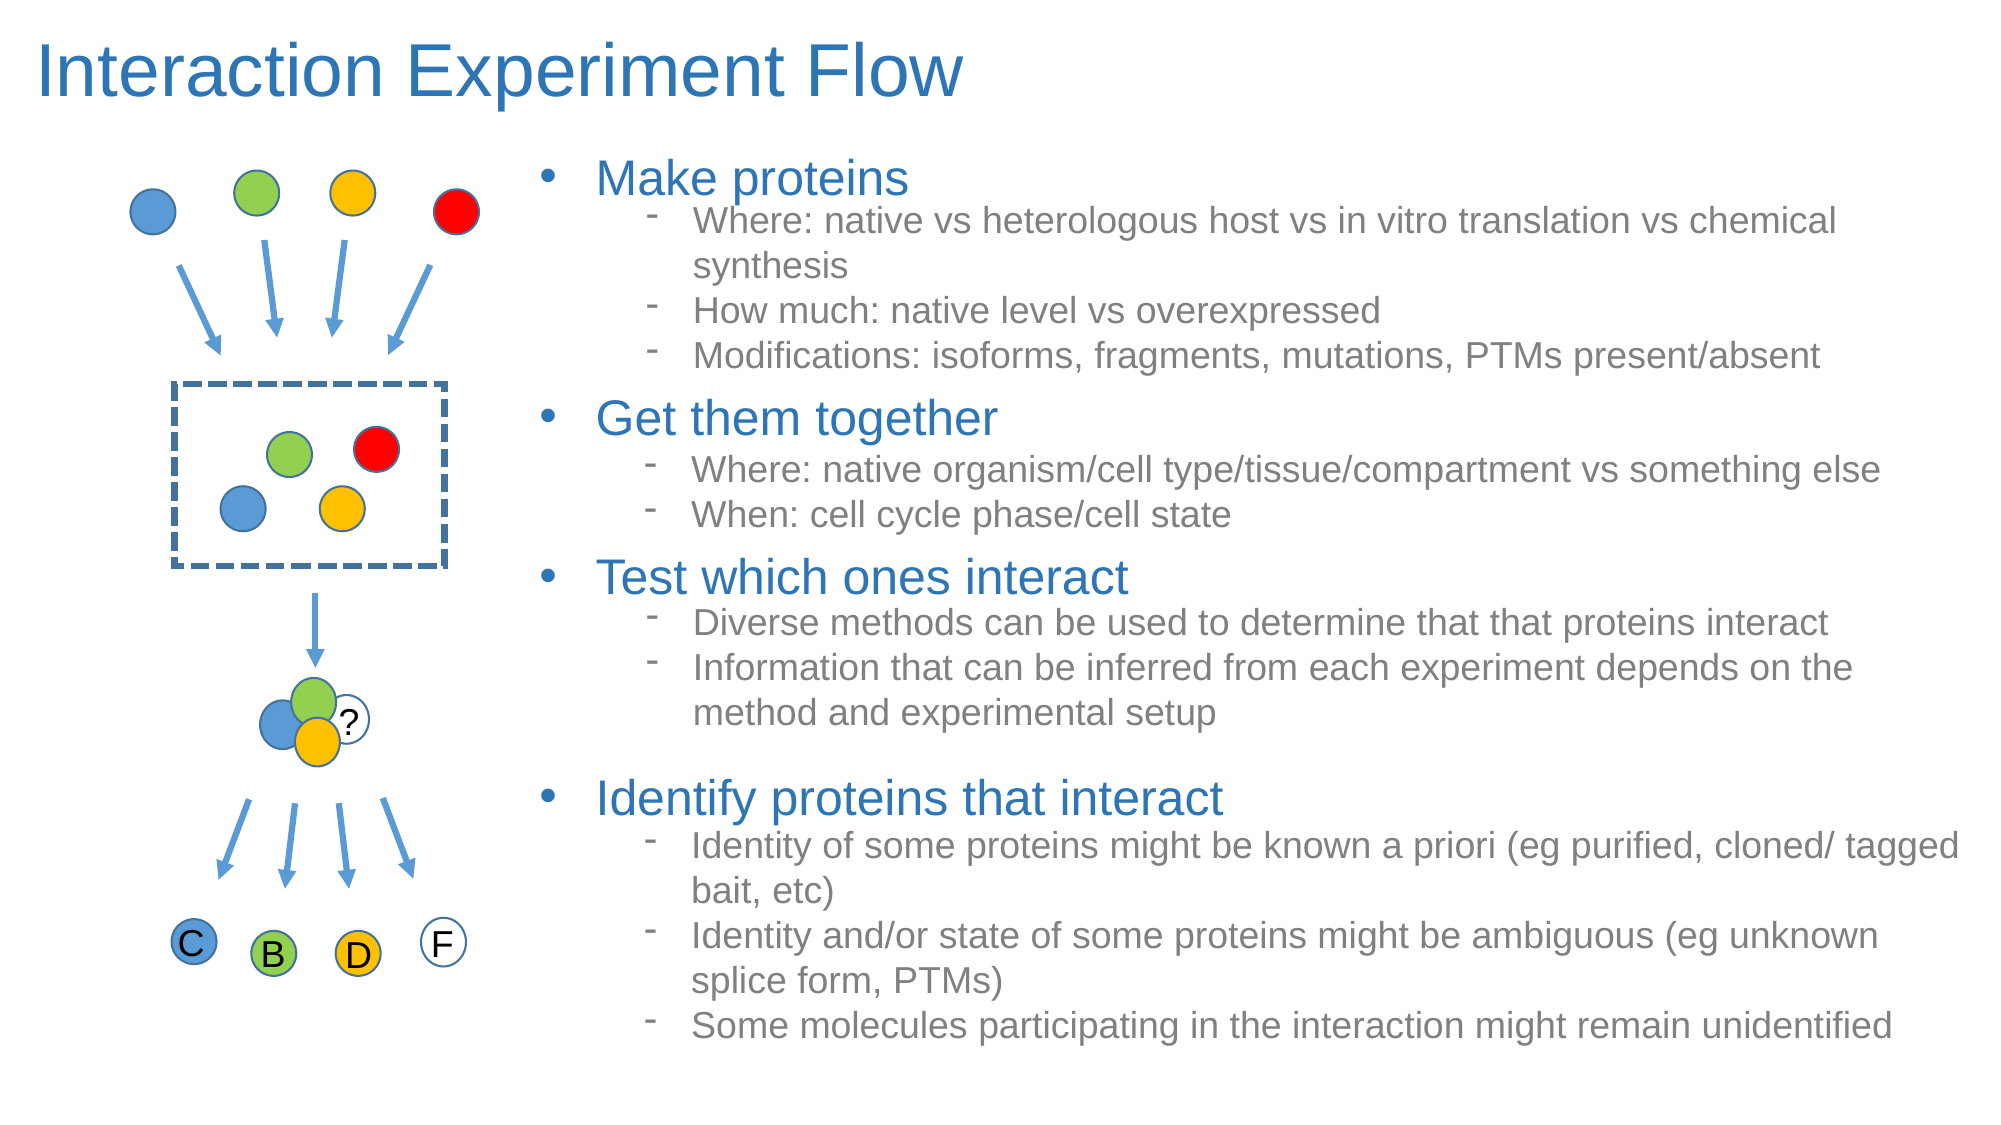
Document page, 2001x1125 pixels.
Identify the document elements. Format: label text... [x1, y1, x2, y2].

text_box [165, 911, 217, 973]
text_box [247, 922, 299, 984]
text_box [290, 676, 335, 723]
text_box Make proteins Get them together Test which ones interact Identify proteins that interact [524, 137, 1240, 833]
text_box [264, 239, 277, 338]
text_box [219, 485, 267, 533]
text_box [259, 699, 300, 751]
text_box [352, 425, 401, 473]
text_box ? [323, 690, 374, 751]
text_box [129, 188, 177, 236]
text_box [173, 383, 445, 567]
text_box Interaction Experiment Flow [20, 13, 980, 119]
text_box Identity of some proteins might be known a priori (eg purified, cloned/ tagged bait, etc) Identity and/or state of some proteins might be ambiguous (eg unknown splice form, PTMs) Some molecules participating in the interaction might remain unidentified [629, 813, 1975, 1054]
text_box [178, 265, 221, 356]
text_box Diverse methods can be used to determine that that proteins interact Information that can be inferred from each experiment depends on the method and experimental setup [631, 590, 1932, 740]
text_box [388, 264, 431, 355]
text_box [318, 485, 366, 533]
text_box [331, 923, 386, 984]
text_box [329, 169, 377, 217]
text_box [418, 912, 467, 974]
text_box Where: native vs heterologous host vs in vitro translation vs chemical synthesis How much: native level vs overexpressed Modifications: isoforms, fragments, mutations, PTMs present/absent [631, 188, 1932, 429]
text_box [233, 169, 281, 217]
text_box [265, 431, 314, 479]
text_box [293, 716, 340, 768]
text_box [432, 188, 481, 236]
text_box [228, 795, 404, 889]
text_box Where: native organism/cell type/tissue/compartment vs something else When: cell cycle phase/cell state [629, 437, 1930, 588]
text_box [331, 239, 345, 338]
